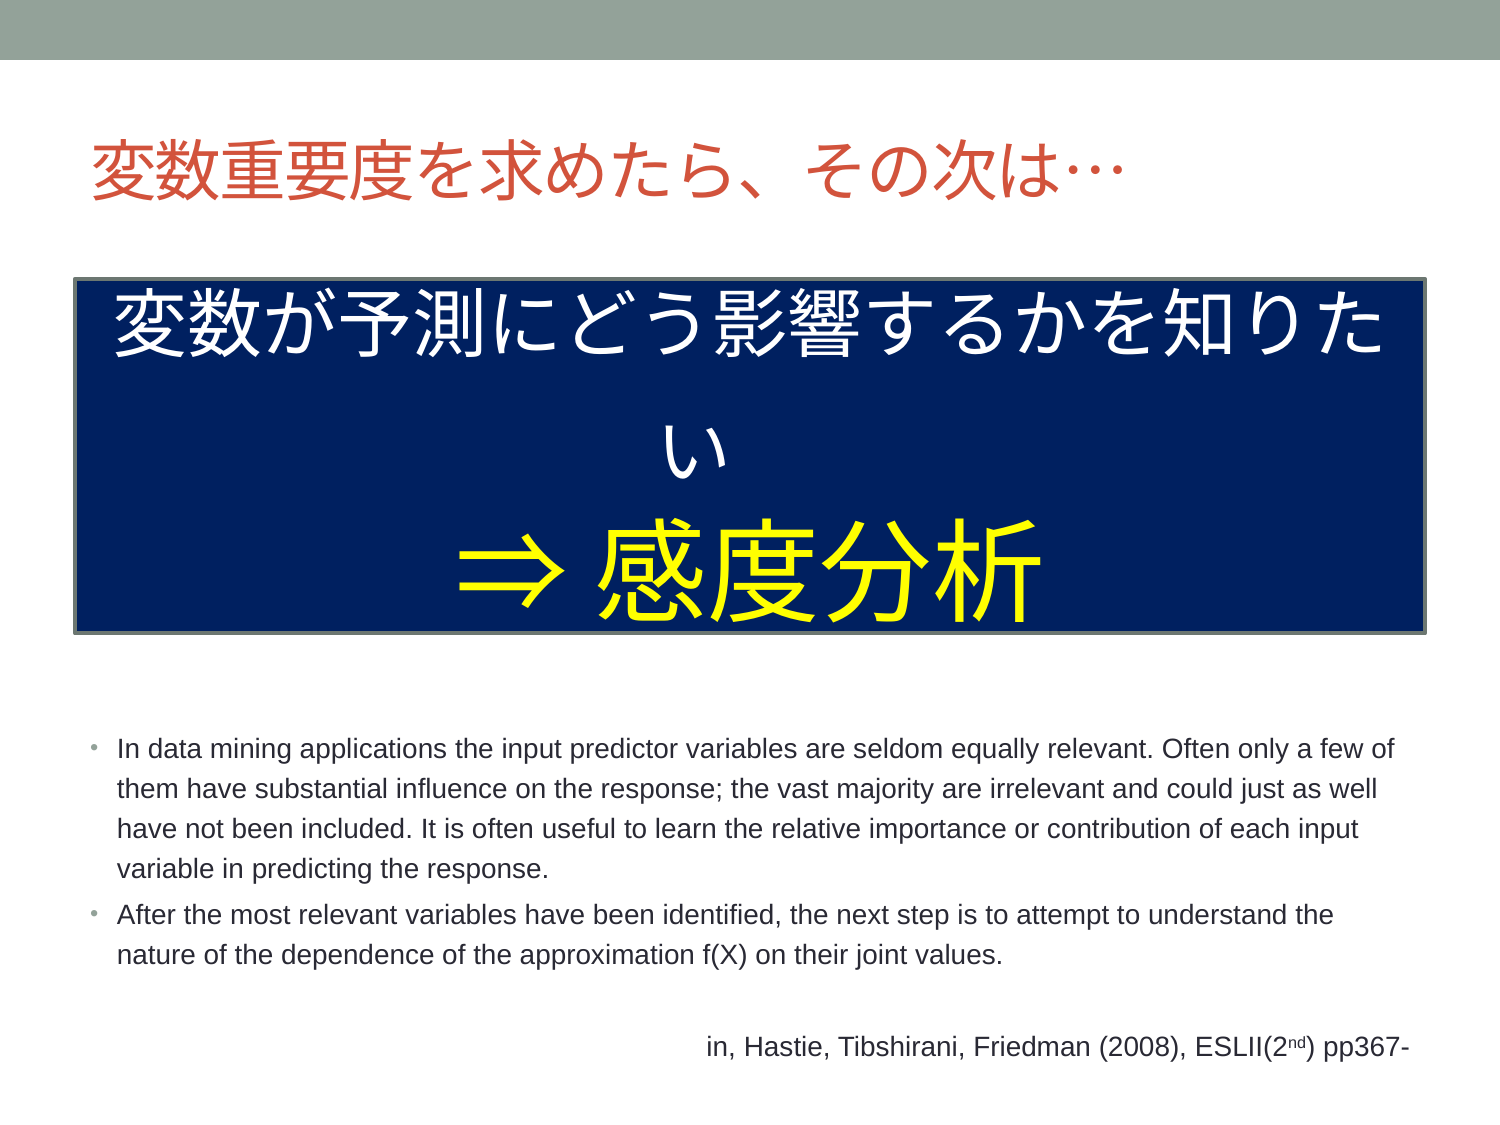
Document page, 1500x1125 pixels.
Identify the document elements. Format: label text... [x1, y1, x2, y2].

title 変数重要度を求めたら、その次は… [75, 87, 1425, 250]
list In data mining applications the input predictor variables are seldom equally relevant. Often only a few of them have substantial influence on the response; the vast majority are irrelevant and could just as well have not been included. It is often useful to learn the relative importance or contribution of each input variable in predicting the response. After the most relevant variables have been identified, the next step is to attempt to understand the nature of the dependence of the approximation f(X) on their joint values. in, Hastie, Tibshirani, Friedman (2008), ESLII(2nd) pp367- [75, 716, 1425, 1071]
text_box 変数が予測にどう影響するかを知りたい ⇒感度分析 [73, 277, 1427, 635]
